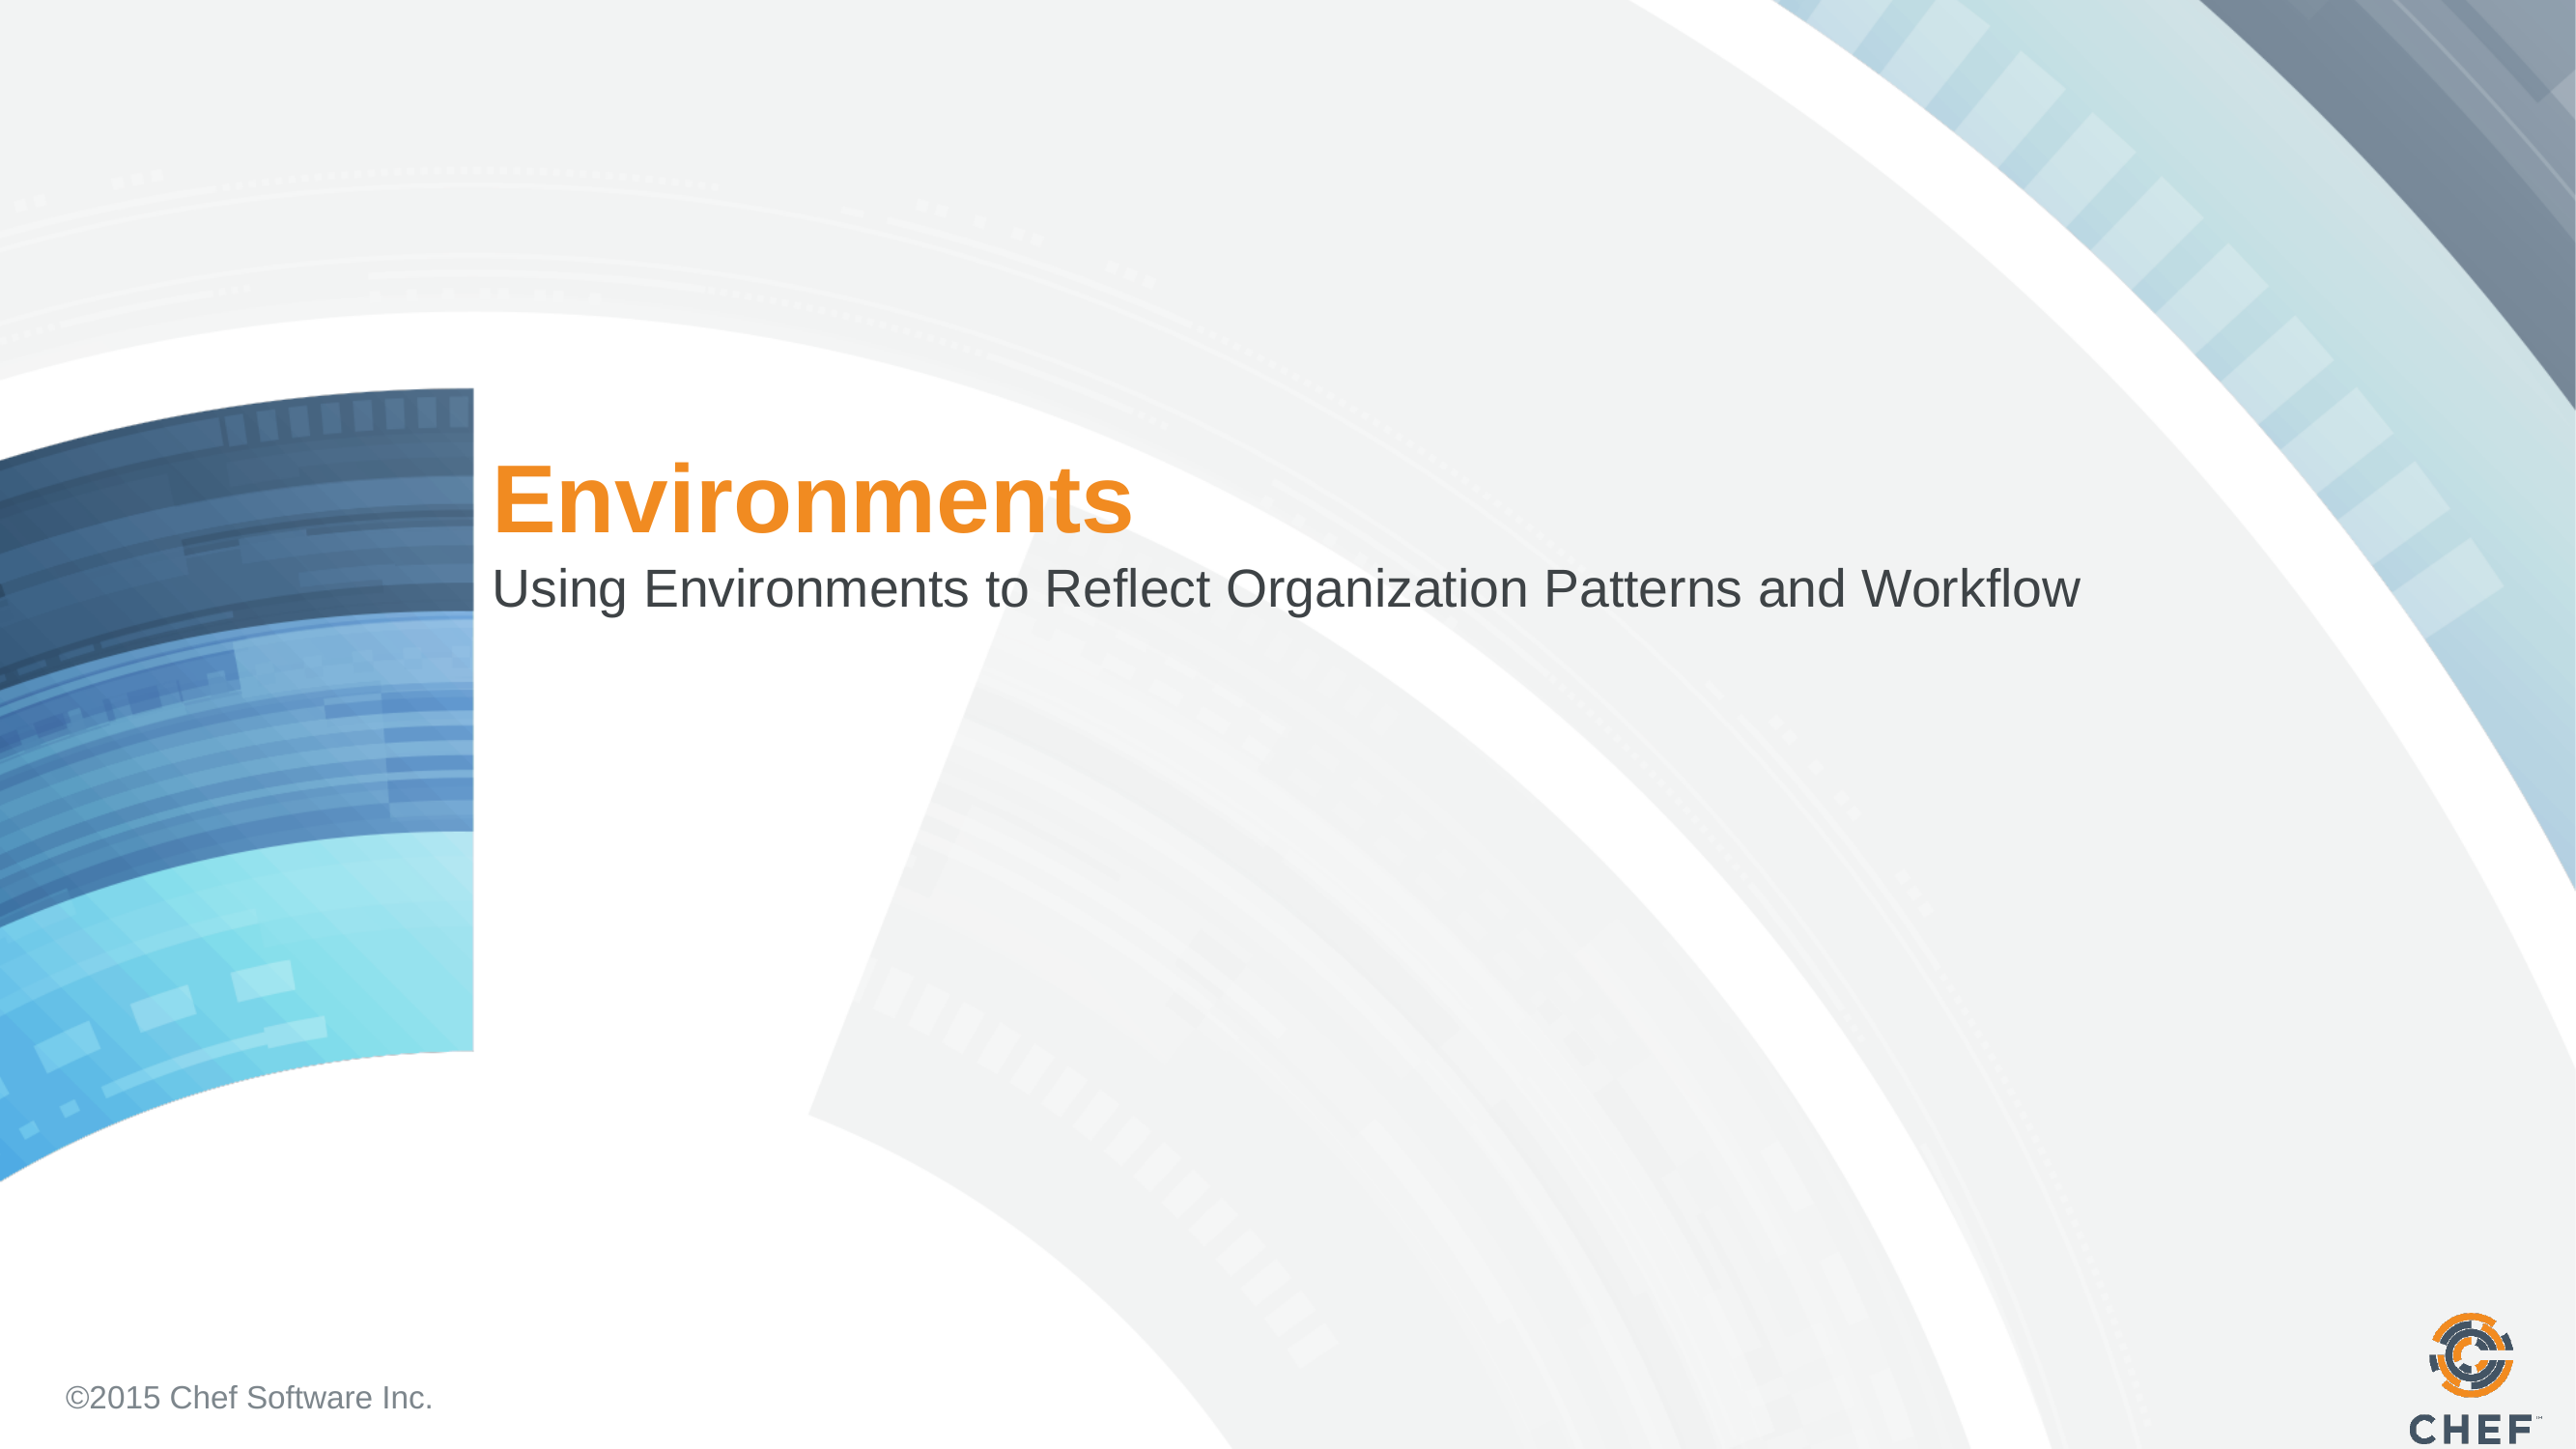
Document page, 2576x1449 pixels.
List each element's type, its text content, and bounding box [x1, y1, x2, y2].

footer ©2015 Chef Software Inc. [51, 1361, 952, 1431]
picture [0, 0, 2576, 1449]
title Environments [477, 395, 2217, 547]
subtitle Using Environments to Reflect Organization Patterns and Workflow [477, 547, 2217, 635]
